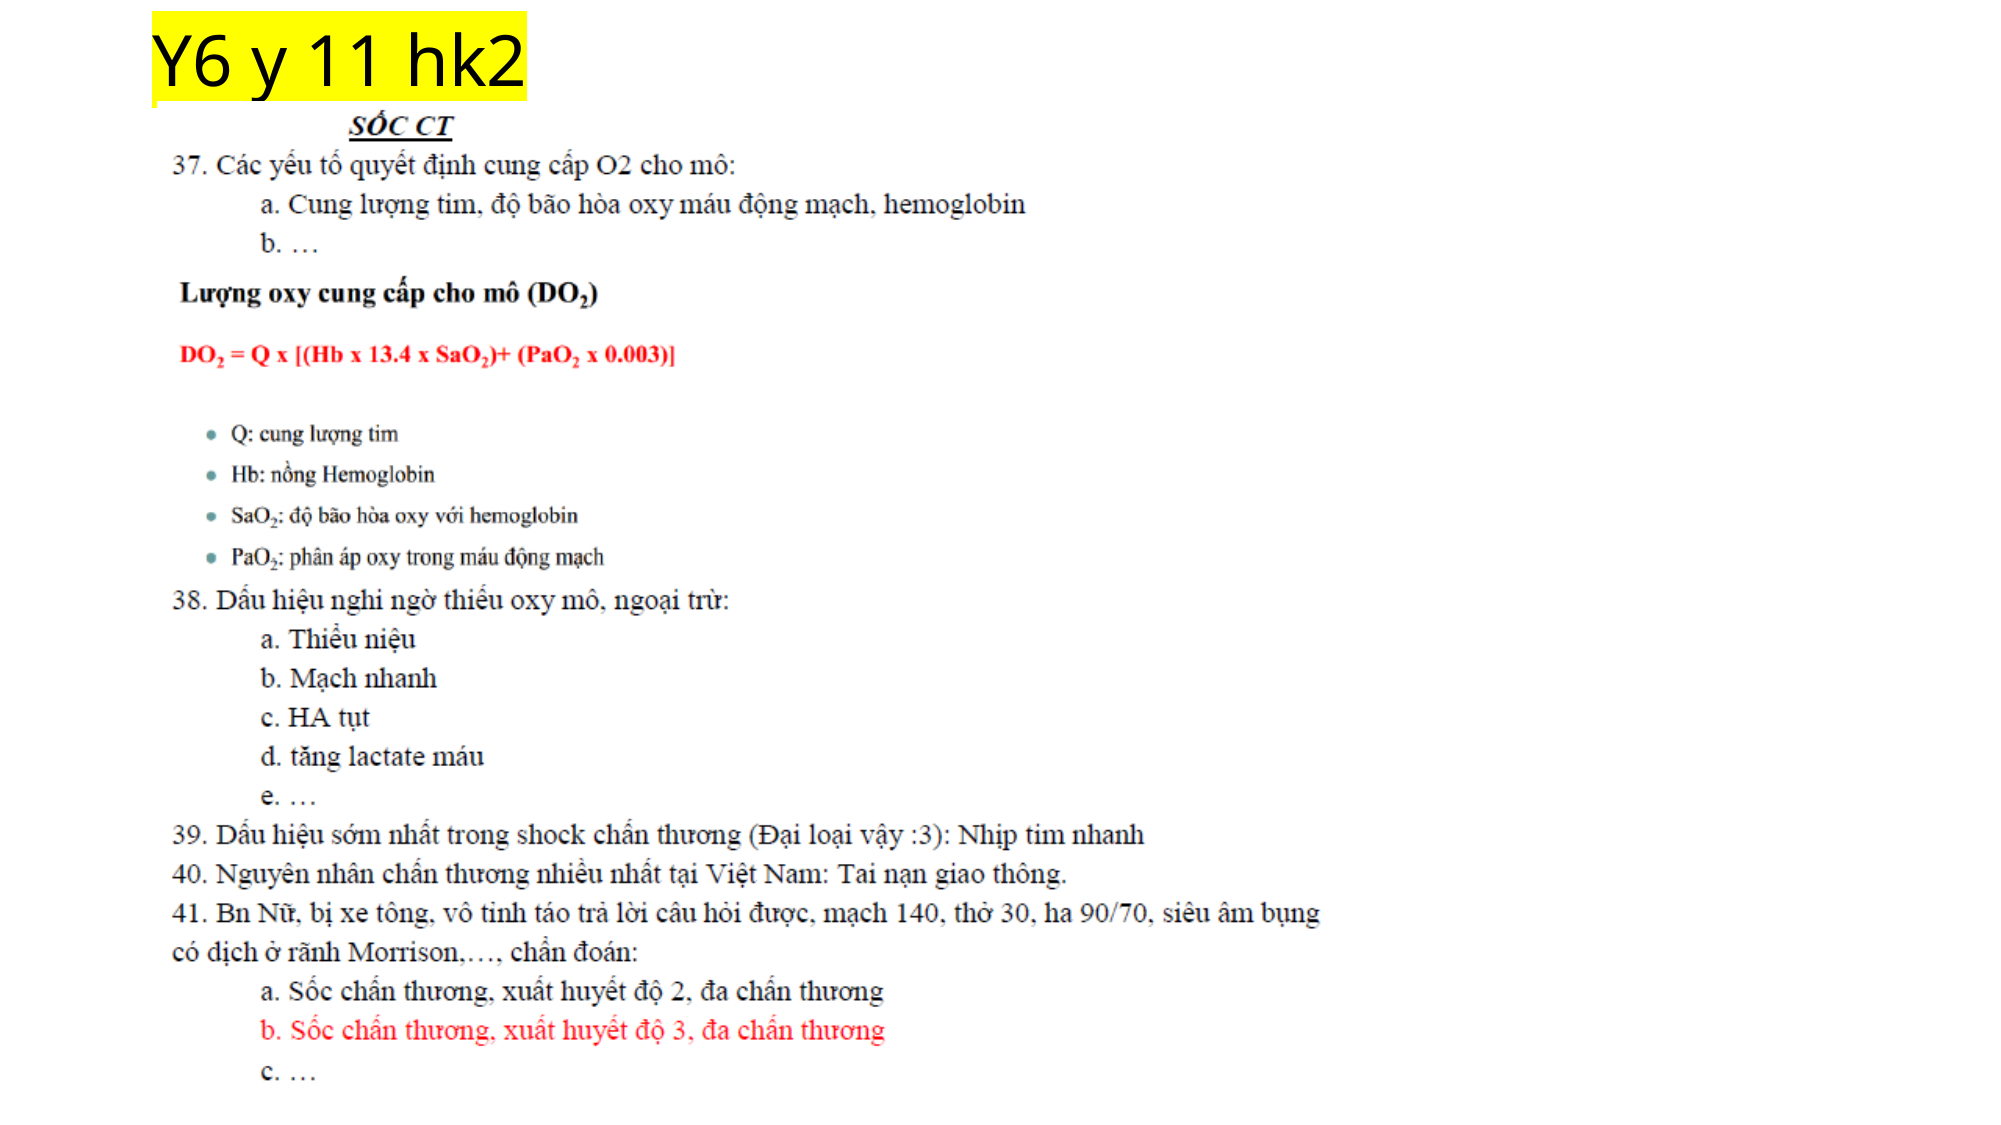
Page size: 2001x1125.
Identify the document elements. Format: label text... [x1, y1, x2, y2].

title Y6 y 11 hk2 [137, 59, 1863, 68]
picture [157, 101, 1344, 1104]
